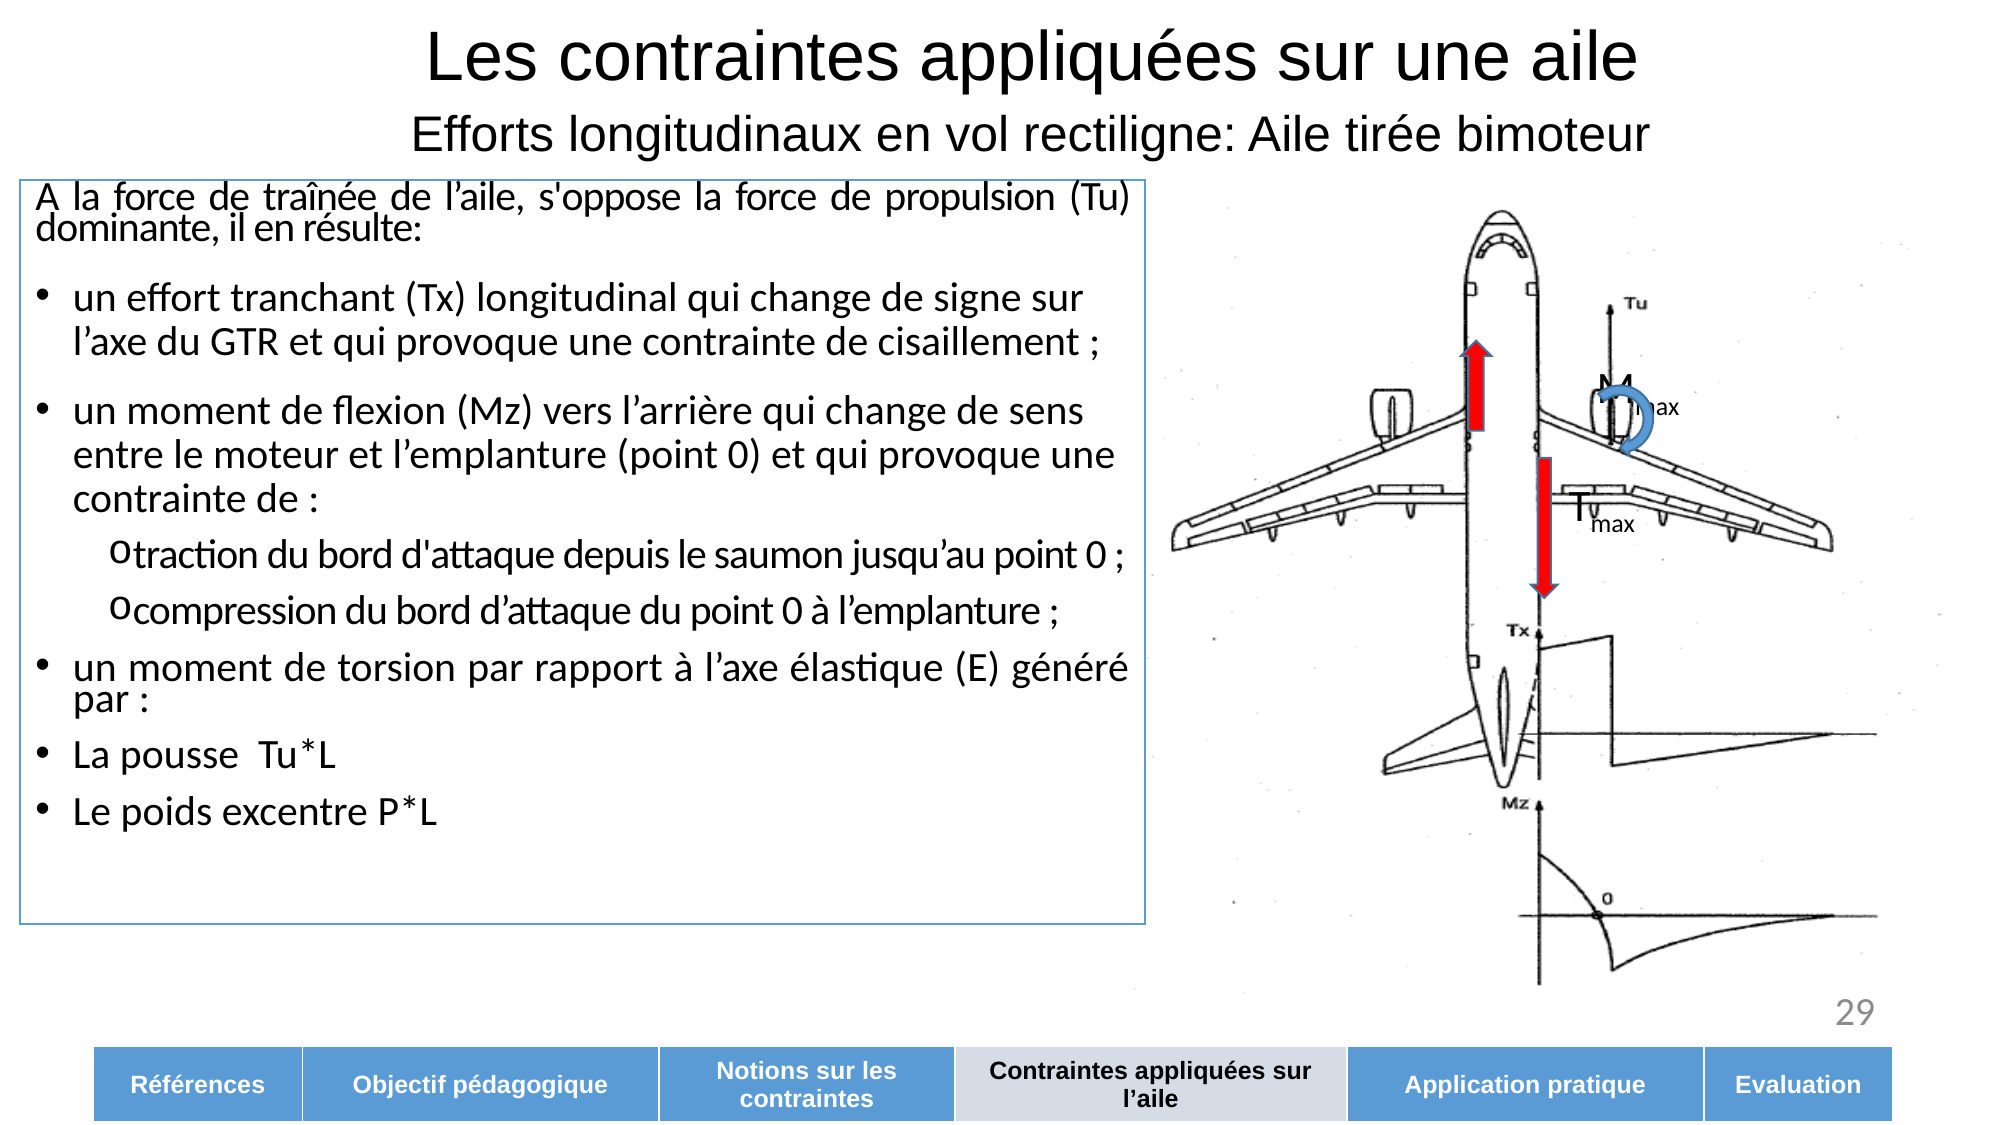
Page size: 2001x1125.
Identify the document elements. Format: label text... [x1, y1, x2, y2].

table_header Références [94, 1047, 302, 1121]
table_header Application pratique [1348, 1047, 1703, 1121]
text_box Les contraintes appliquées sur une aile [321, 3, 1746, 93]
text_box Efforts longitudinaux en vol rectiligne: Aile tirée bimoteur [238, 93, 1749, 169]
table_header Objectif pédagogique [303, 1047, 658, 1121]
slide_number 29 [1485, 1010, 1891, 1040]
picture [1118, 200, 1944, 1010]
table_header Notions sur les contraintes [660, 1047, 954, 1121]
list A la force de traînée de l’aile, s'oppose la force de propulsion (Tu) dominante, il en résulte: un effort tranchant (Tx) longitudinal qui change de signe sur l’axe du GTR et qui provoque une contrainte de cisaillement ; un moment de flexion (Mz) vers l’arrière qui change de sens entre le moteur et l’emplanture (point 0) et qui provoque une contrainte de : traction du bord d'attaque depuis le saumon jusqu’au point 0 ; compression du bord d’attaque du point 0 à l’emplanture ; un moment de torsion par rapport à l’axe élastique (E) généré par : La pousse Tu*L Le poids excentre P*L [19, 179, 1146, 925]
table_header Contraintes appliquées sur l’aile [956, 1047, 1346, 1121]
table_header Evaluation [1705, 1047, 1892, 1121]
